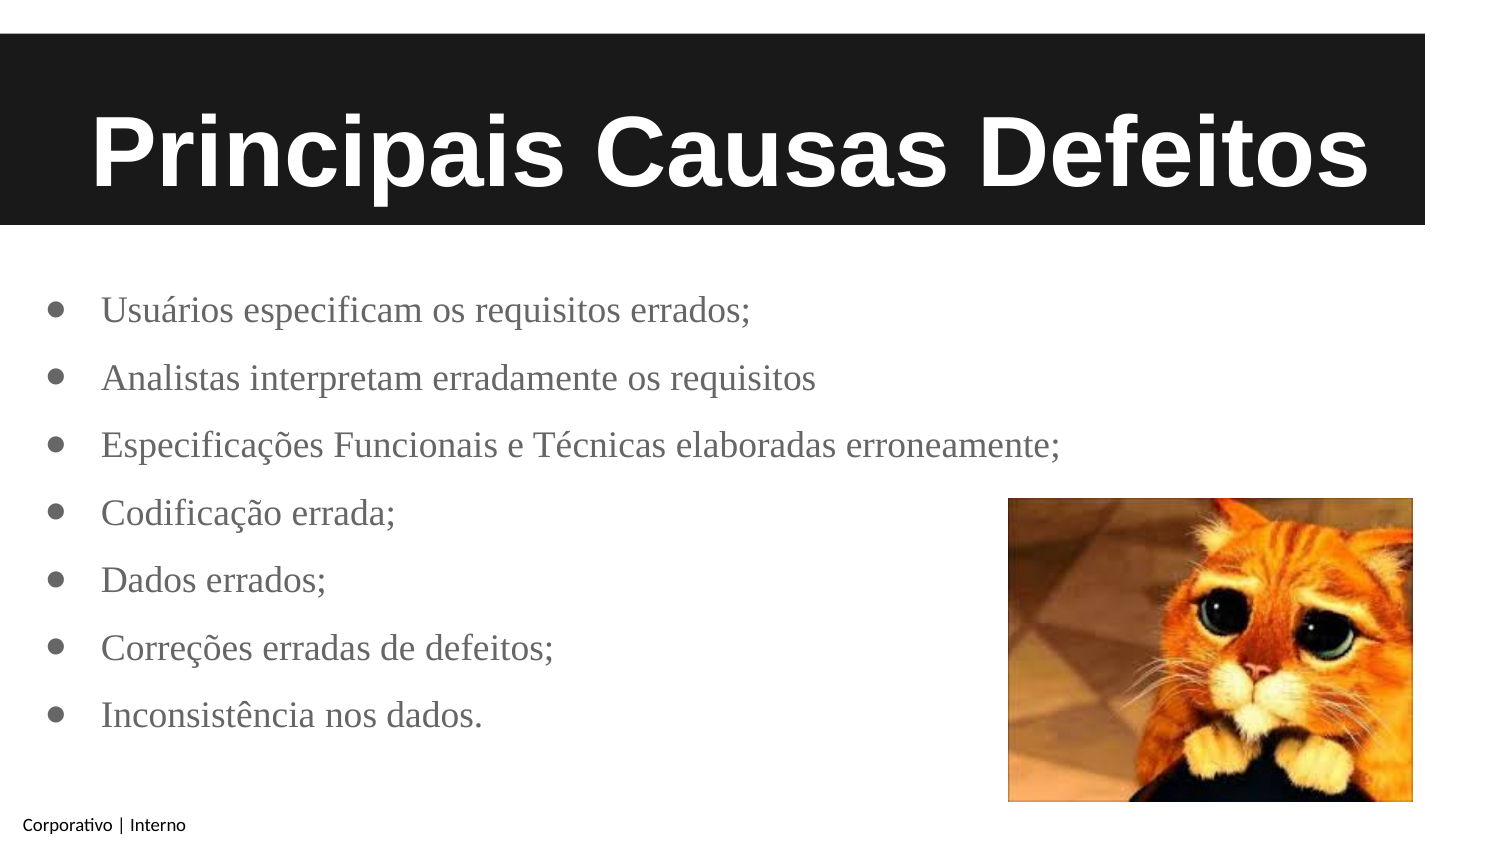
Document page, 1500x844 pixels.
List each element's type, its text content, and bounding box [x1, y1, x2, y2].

title Principais Causas Defeitos [75, 33, 1425, 221]
picture [1008, 498, 1414, 803]
list Usuários especificam os requisitos errados; Analistas interpretam erradamente os requisitos Especificações Funcionais e Técnicas elaboradas erroneamente; Codificação errada; Dados errados; Correções erradas de defeitos; Inconsistência nos dados. [10, 247, 1361, 817]
